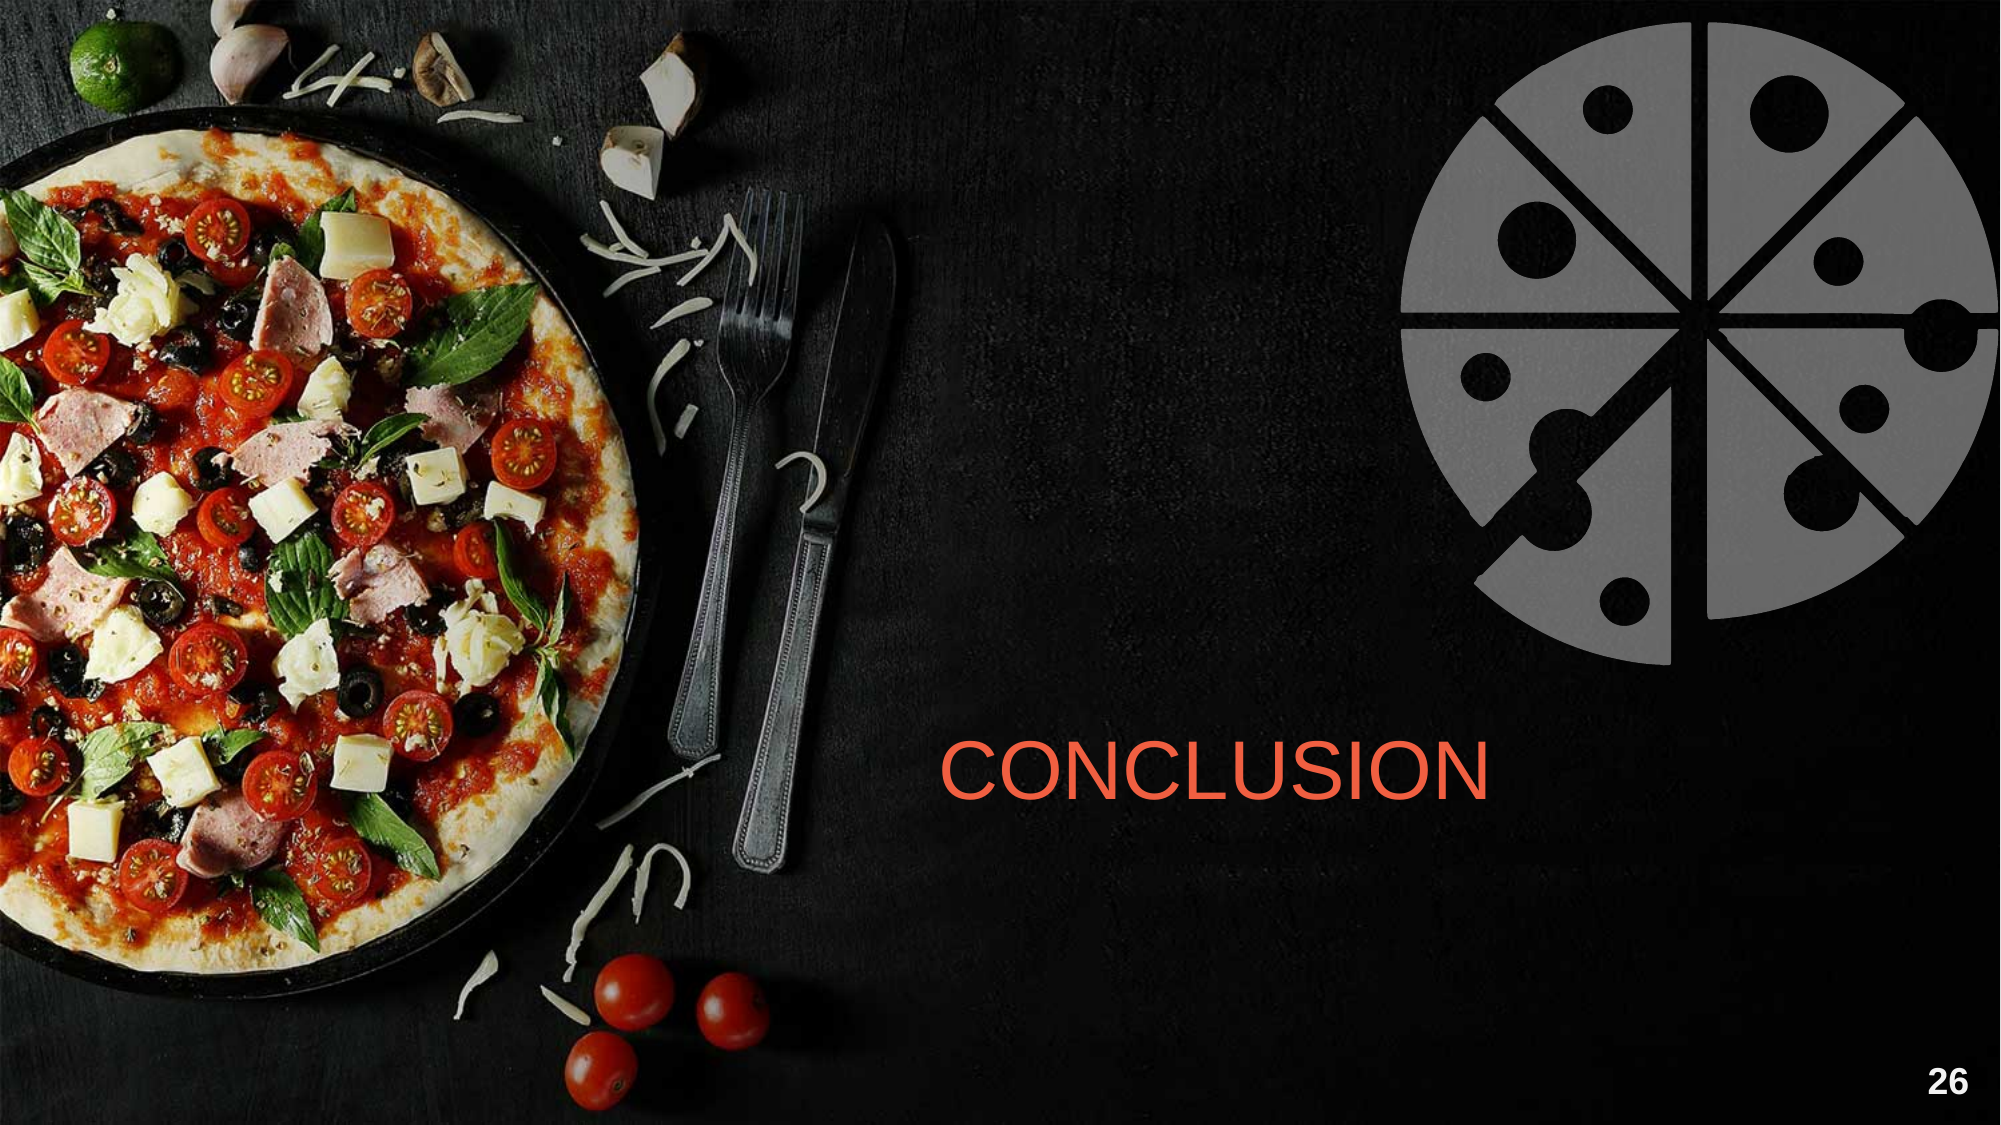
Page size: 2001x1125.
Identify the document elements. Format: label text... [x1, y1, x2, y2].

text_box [1400, 22, 1999, 666]
text_box CONCLUSION [923, 708, 1859, 823]
text_box 26 [1913, 1049, 1987, 1110]
picture [0, 0, 2001, 1125]
